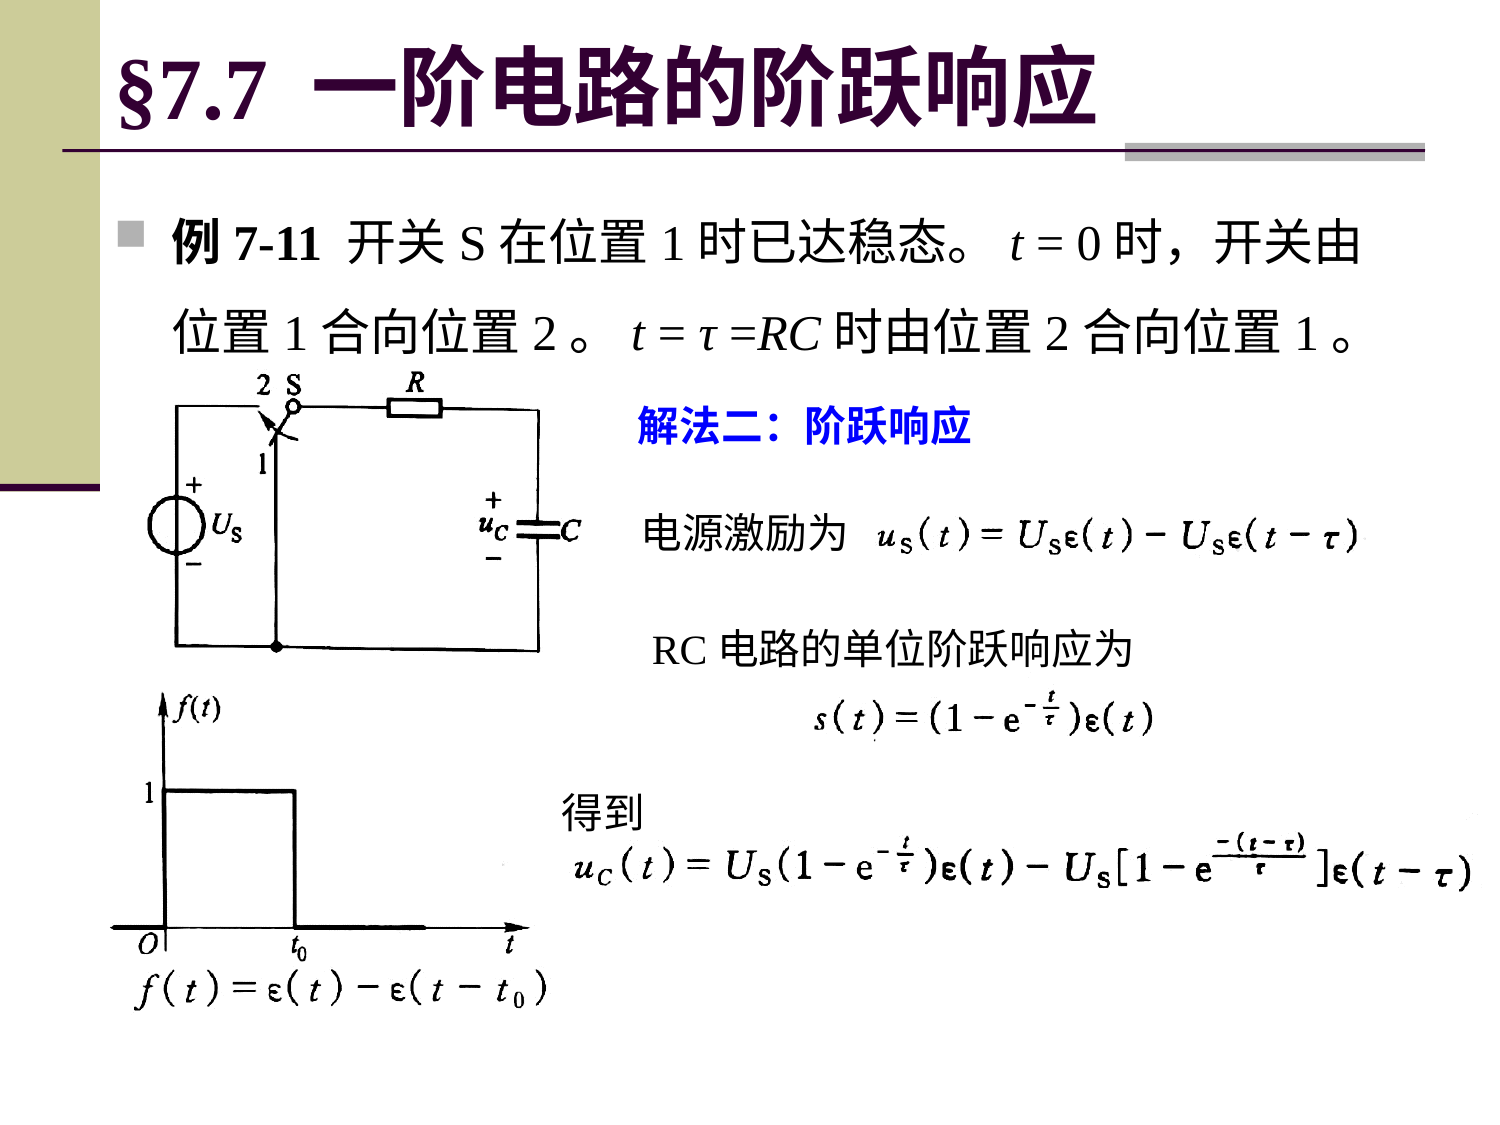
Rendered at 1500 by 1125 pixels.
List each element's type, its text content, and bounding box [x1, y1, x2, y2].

text_box §7.7 一阶电路的阶跃响应 [100, 31, 1175, 138]
picture [559, 812, 1483, 906]
text_box 电源激励为 [625, 499, 865, 564]
text_box RC电路的单位阶跃响应为 [637, 615, 1150, 681]
picture [865, 491, 1378, 564]
picture [135, 367, 600, 673]
text_box 解法二：阶跃响应 [623, 391, 987, 457]
text_box 例7-11 开关S在位置1时已达稳态。t = 0时，开关由位置1合向位置2。t = τ =RC时由位置2合向位置1。 [100, 172, 1425, 650]
text_box 得到 [546, 779, 661, 845]
picture [804, 672, 1163, 749]
picture [76, 676, 621, 1024]
